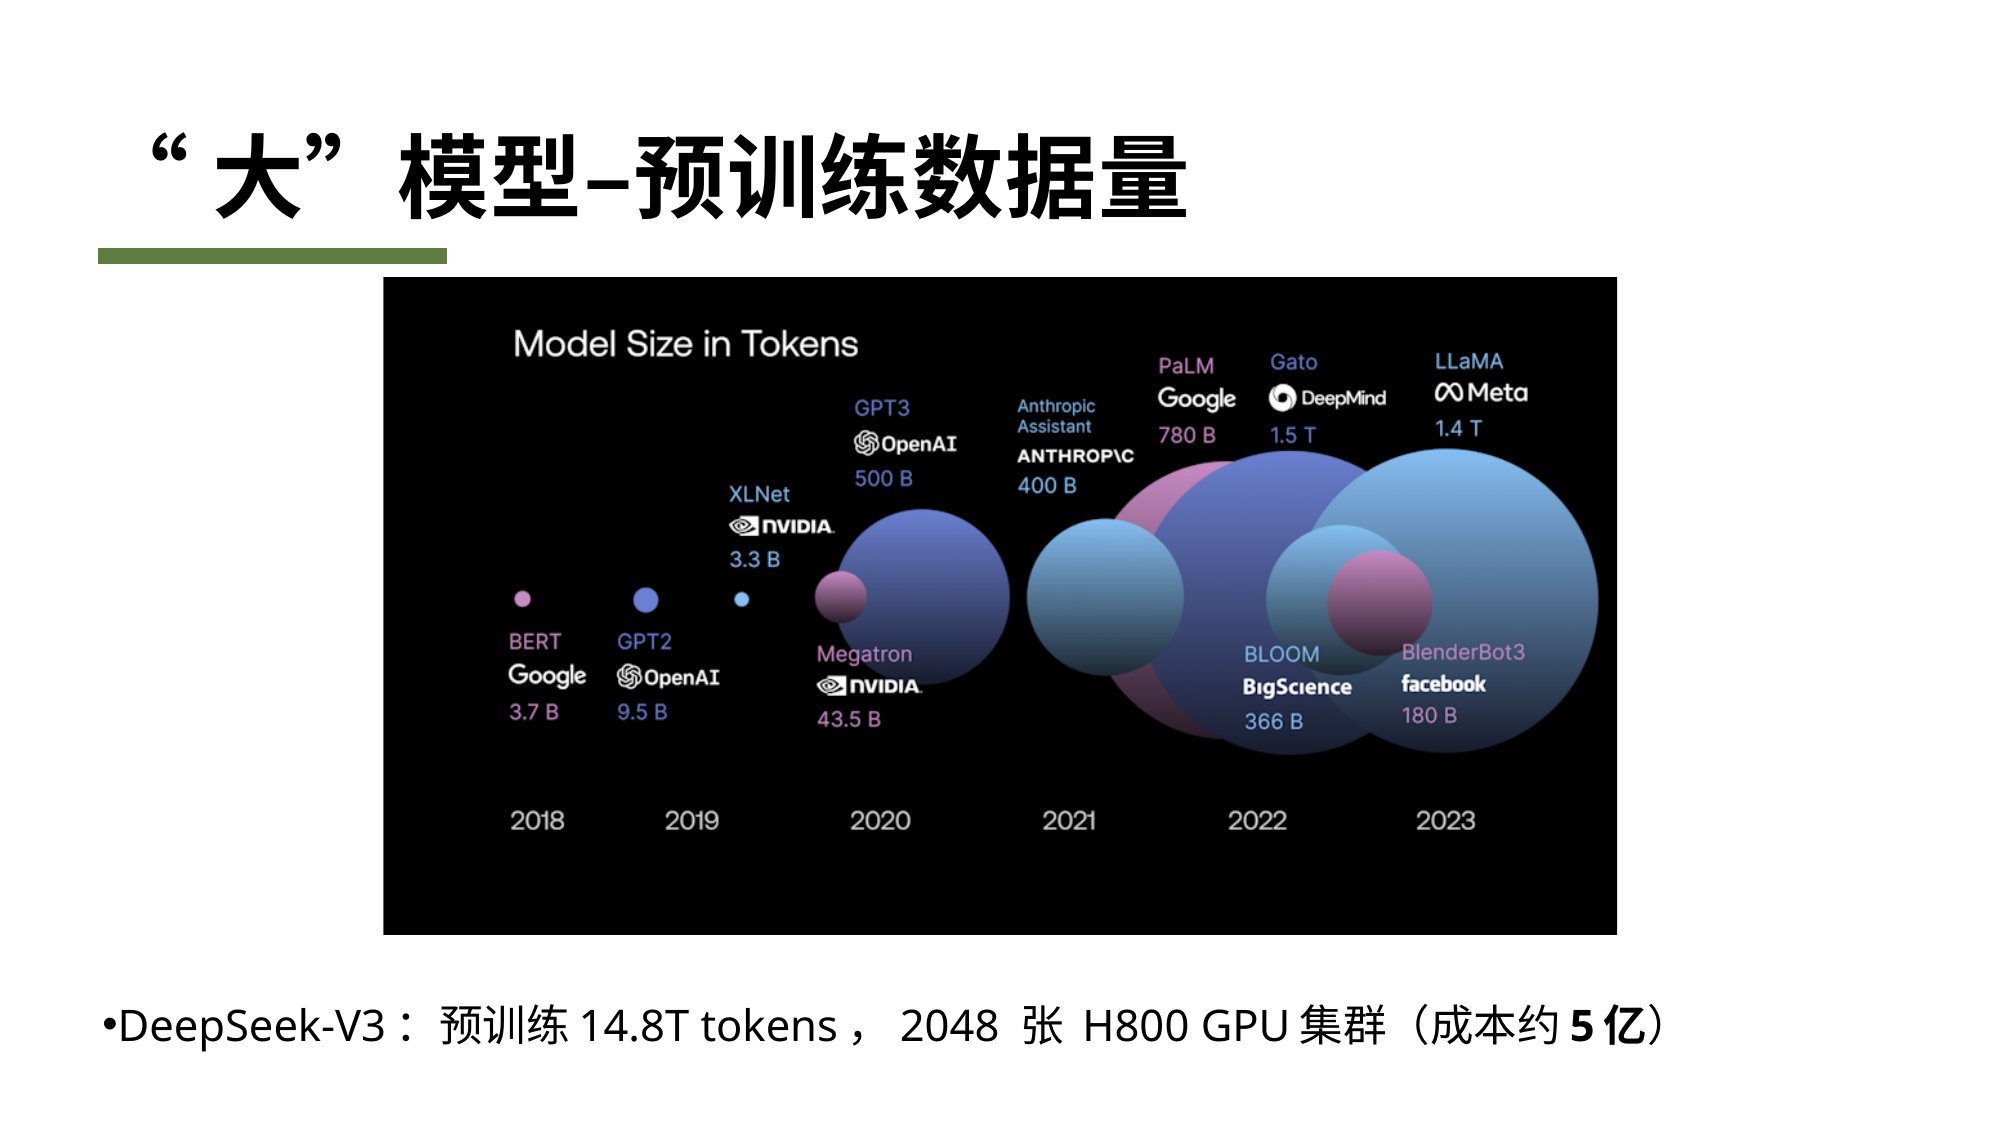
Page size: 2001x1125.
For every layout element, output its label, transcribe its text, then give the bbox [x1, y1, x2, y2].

list DeepSeek-V3：预训练14.8T tokens，2048 张 H800 GPU集群（成本约5亿） [102, 934, 1930, 1109]
title “大”模型–预训练数据量 [97, 67, 1404, 230]
picture [382, 277, 1618, 935]
